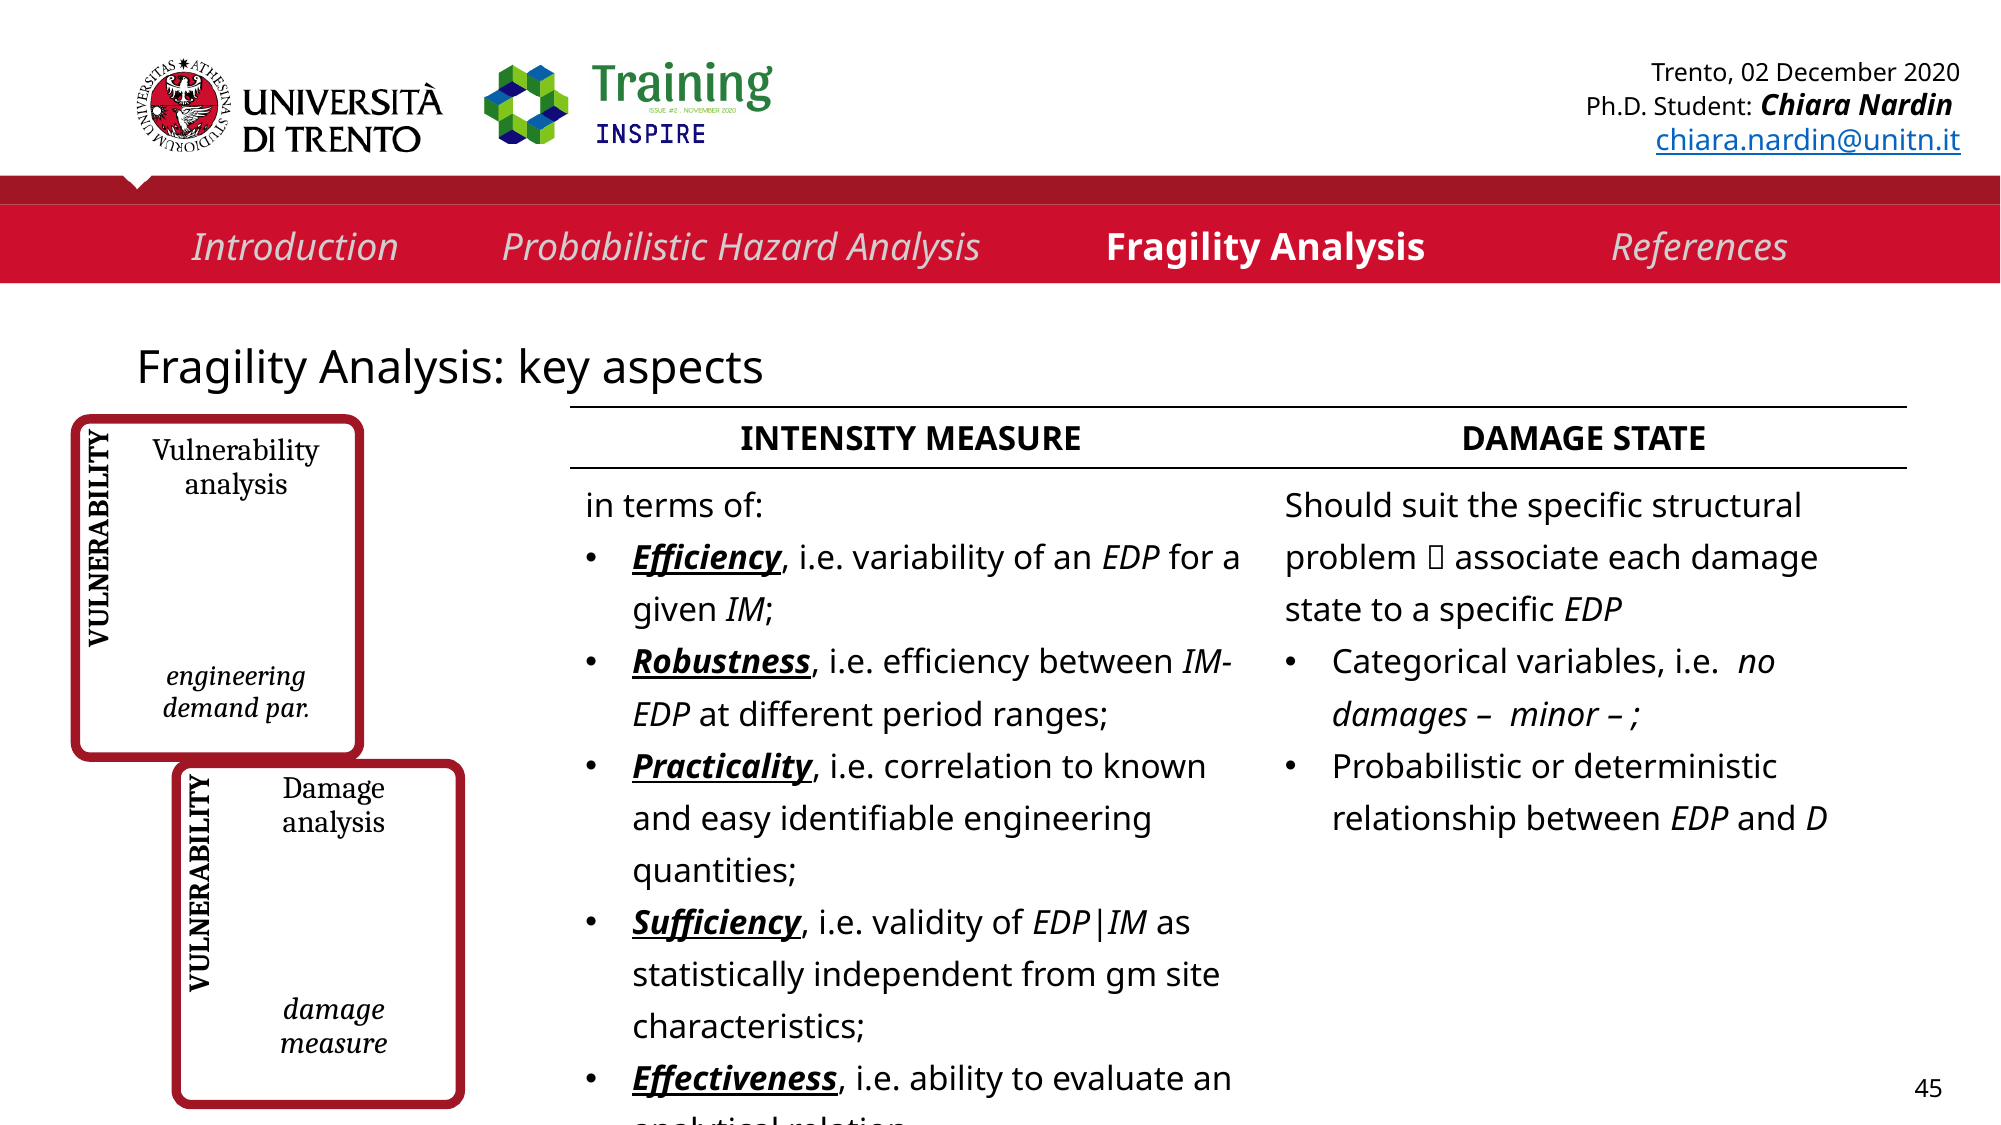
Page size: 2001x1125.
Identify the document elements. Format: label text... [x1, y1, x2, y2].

slide_number 45 [1857, 1065, 2000, 1125]
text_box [75, 418, 360, 764]
text_box Trento, 02 December 2020 Ph.D. Student: Chiara Nardin chiara.nardin@unitn.it [1401, 48, 1976, 169]
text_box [176, 763, 461, 1105]
picture [0, 0, 2001, 1125]
table_header Probabilistic Hazard Analysis [470, 213, 1013, 273]
table_header Introduction [122, 213, 470, 273]
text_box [476, 61, 777, 163]
table_header Fragility Analysis [1013, 213, 1518, 273]
list Fragility Analysis: key aspects [121, 336, 1229, 408]
table_header References [1518, 213, 1881, 273]
